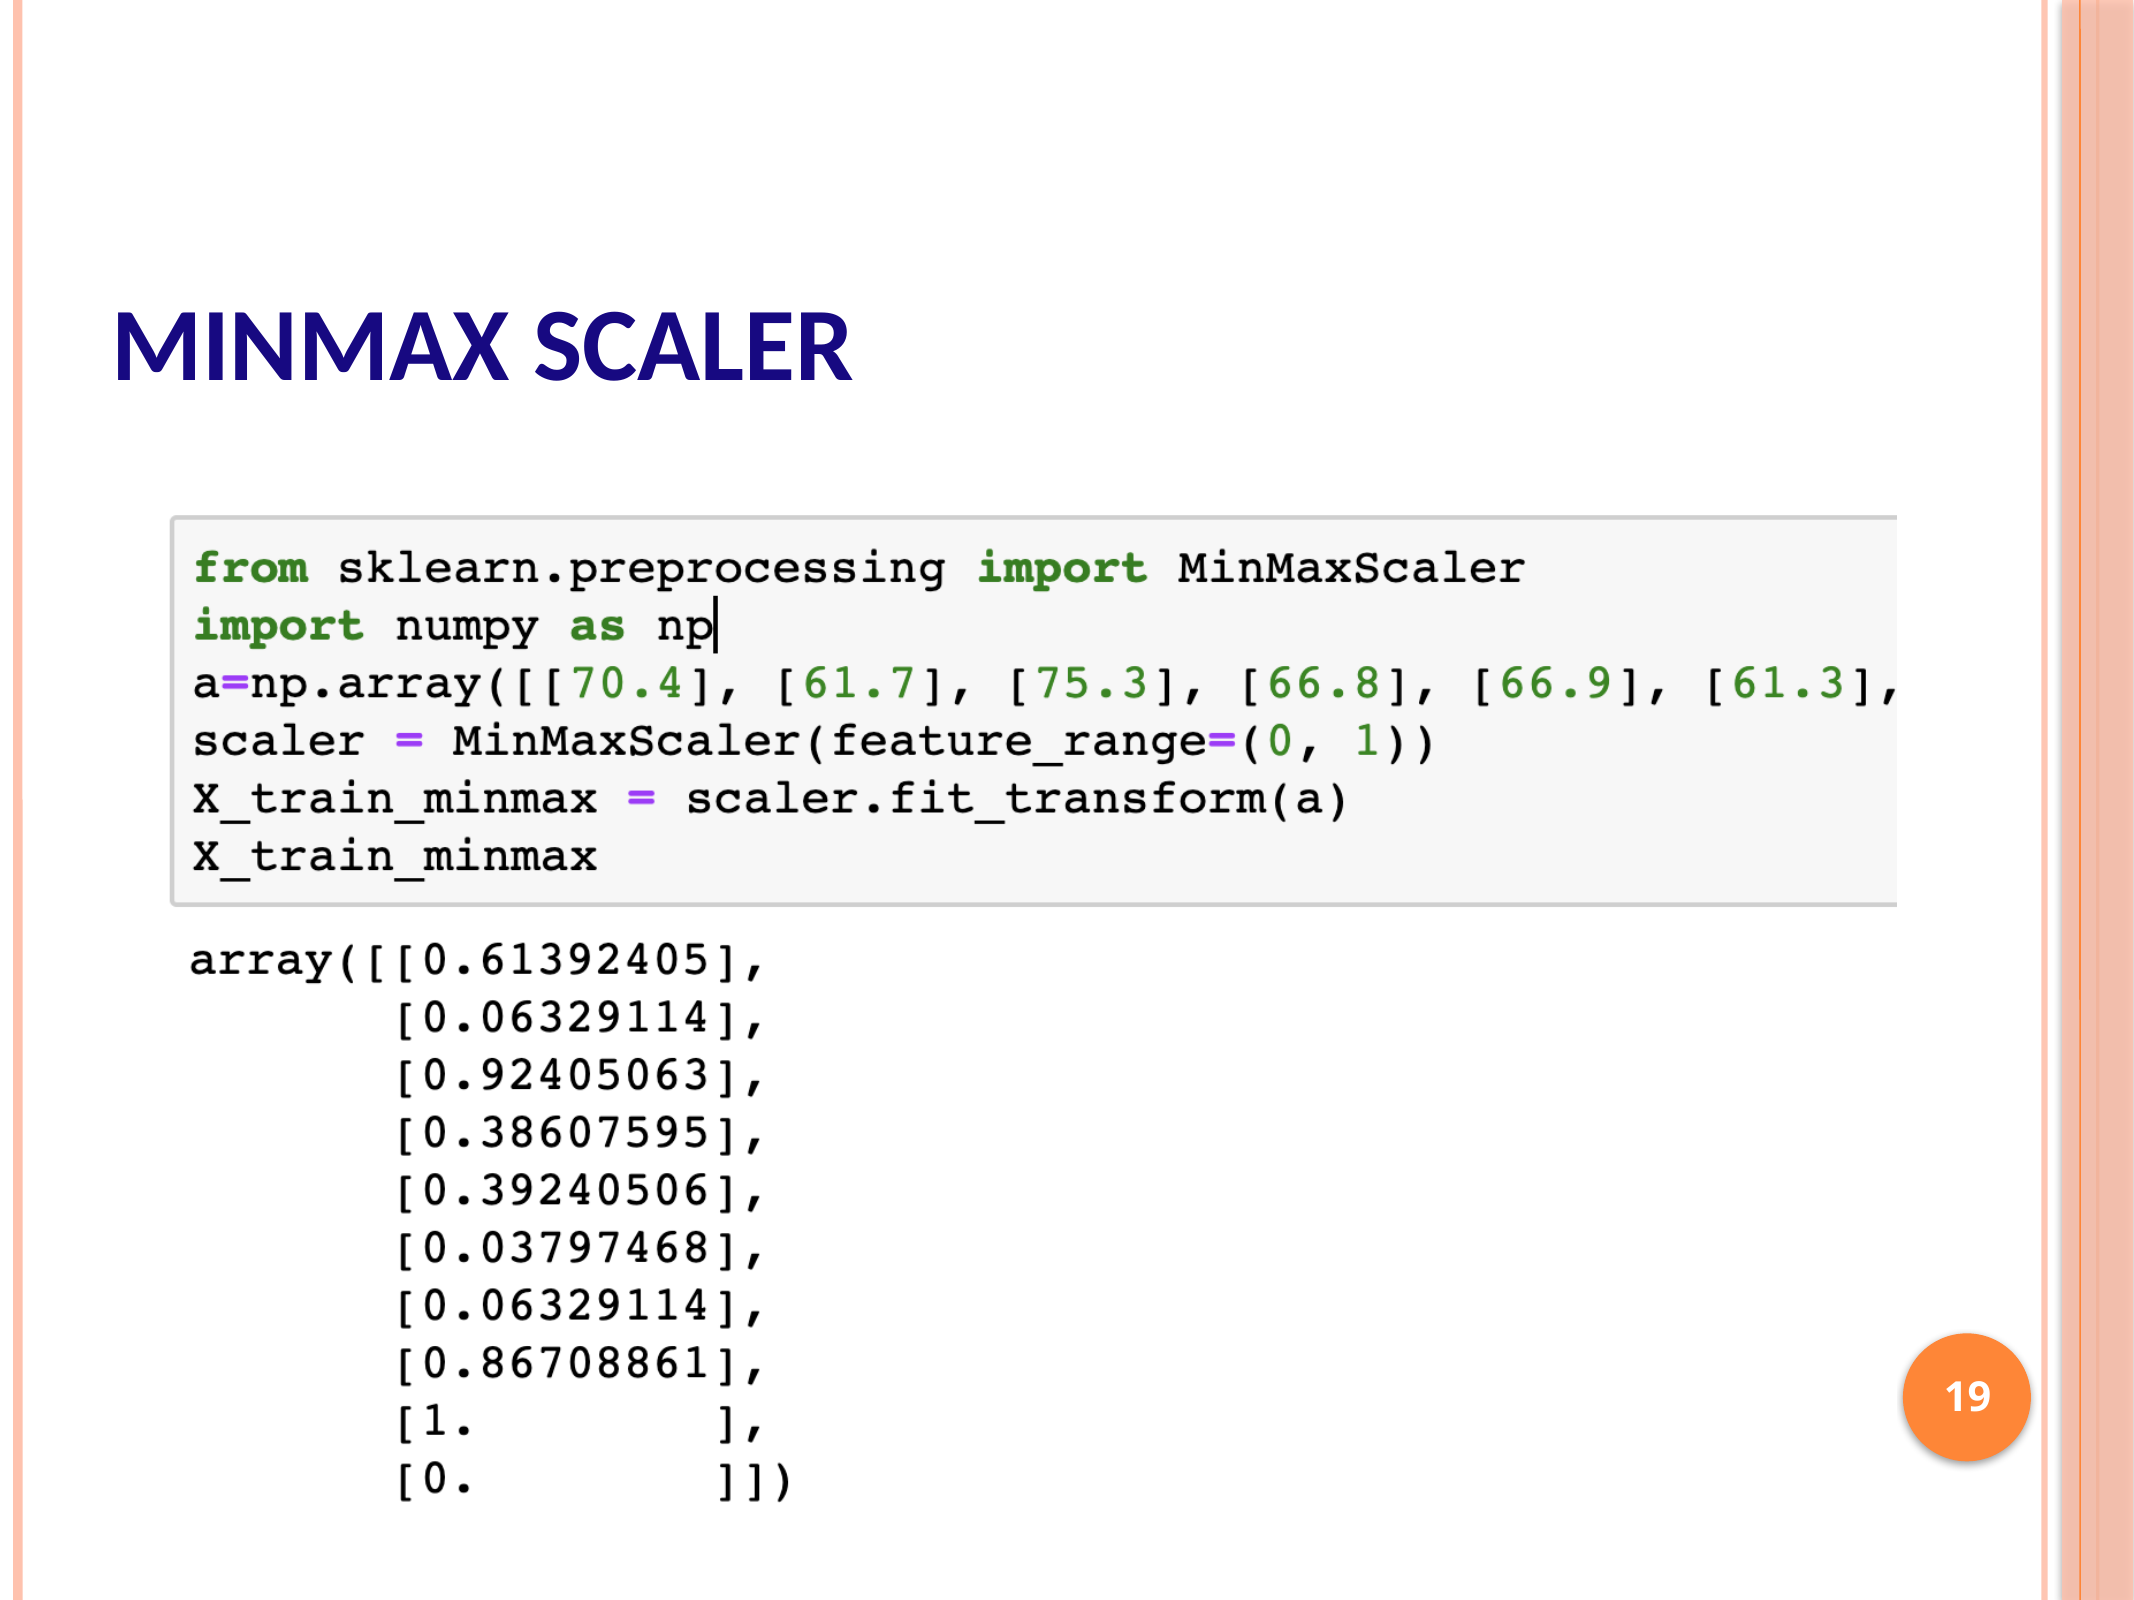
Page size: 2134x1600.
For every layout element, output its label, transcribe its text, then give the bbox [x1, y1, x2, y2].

slide_number 19 [1903, 1337, 2039, 1460]
picture [155, 506, 1898, 1535]
title MinMax Scaler [96, 104, 1683, 409]
